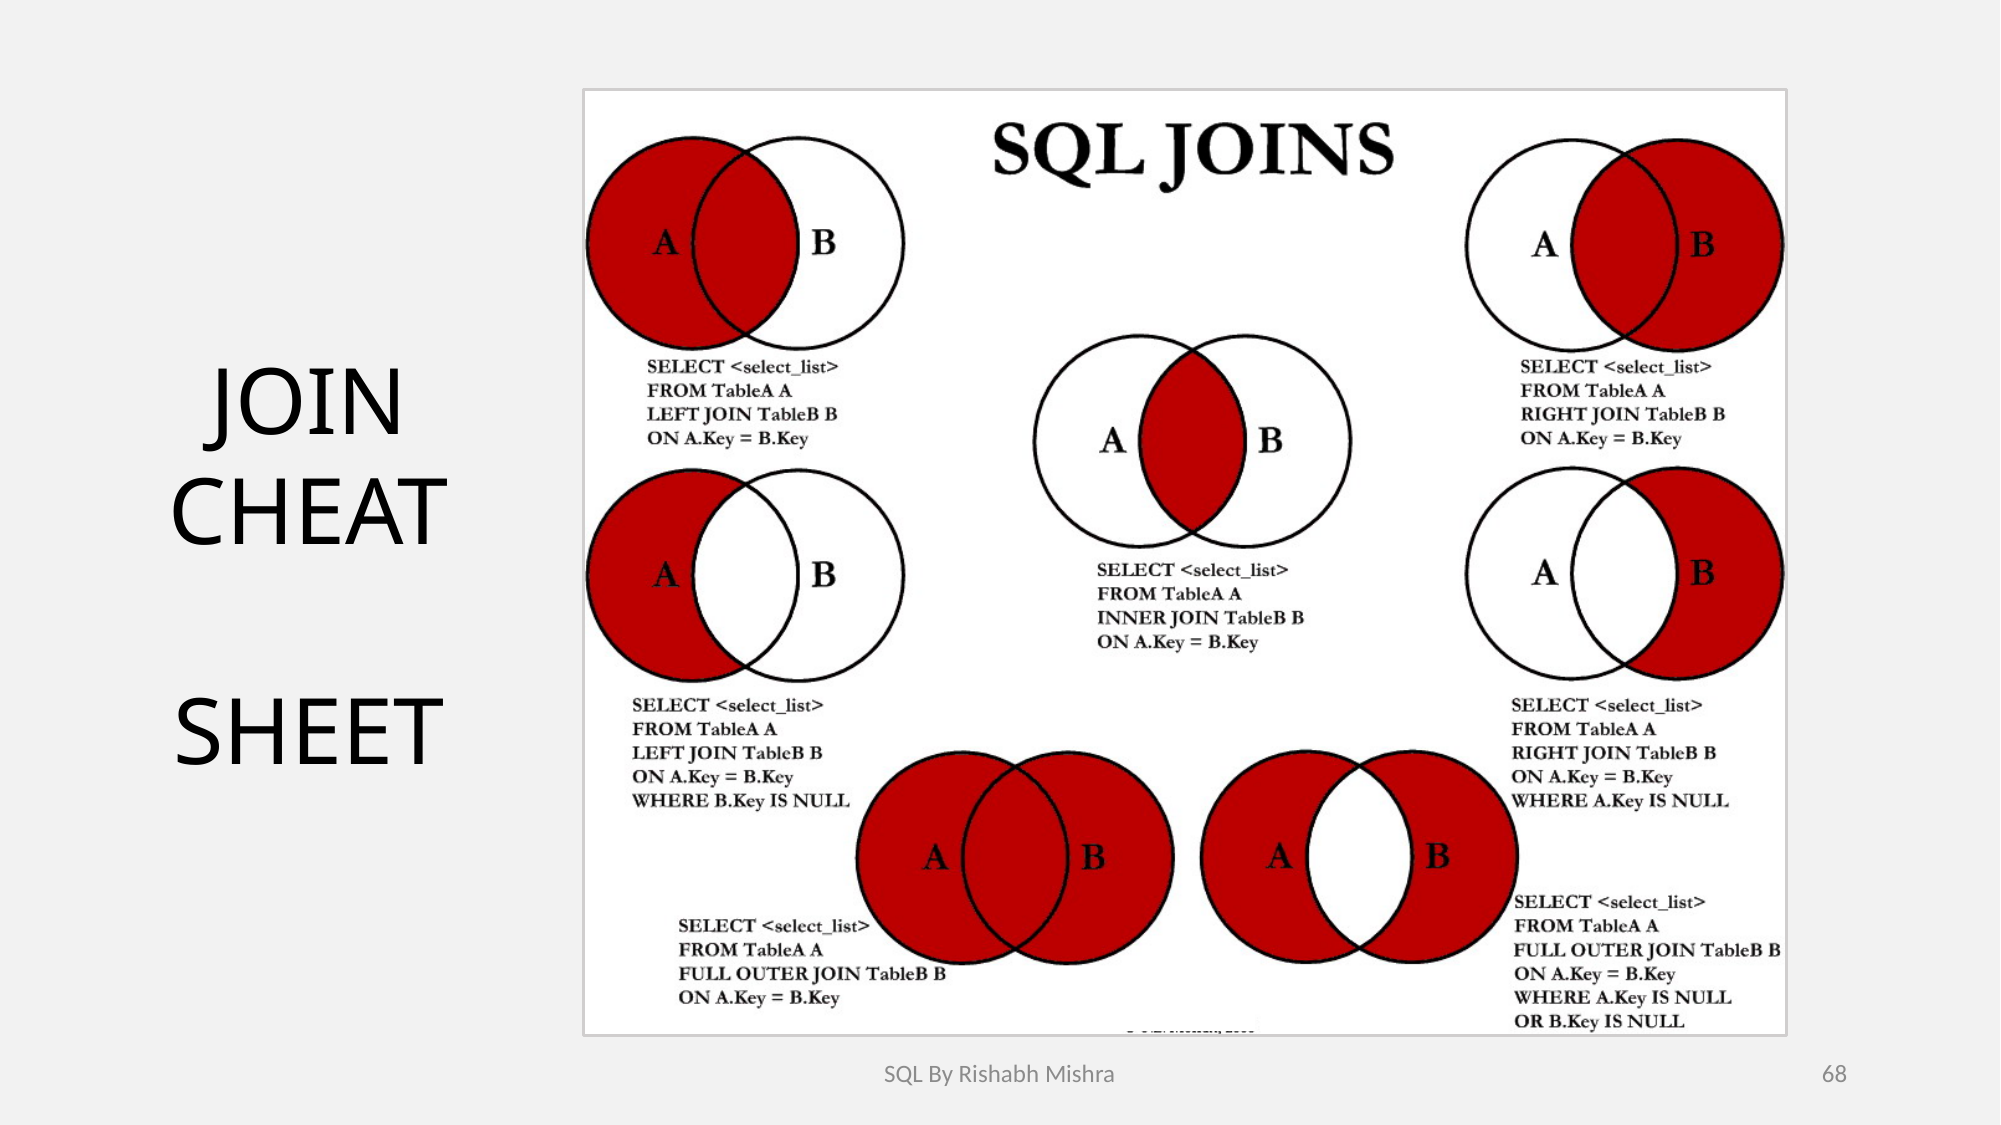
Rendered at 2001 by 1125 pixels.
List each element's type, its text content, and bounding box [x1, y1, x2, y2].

title JOIN CHEAT SHEET [146, 319, 471, 806]
slide_number 68 [1412, 1042, 1863, 1103]
picture [585, 90, 1785, 1035]
footer SQL By Rishabh Mishra [662, 1042, 1338, 1103]
